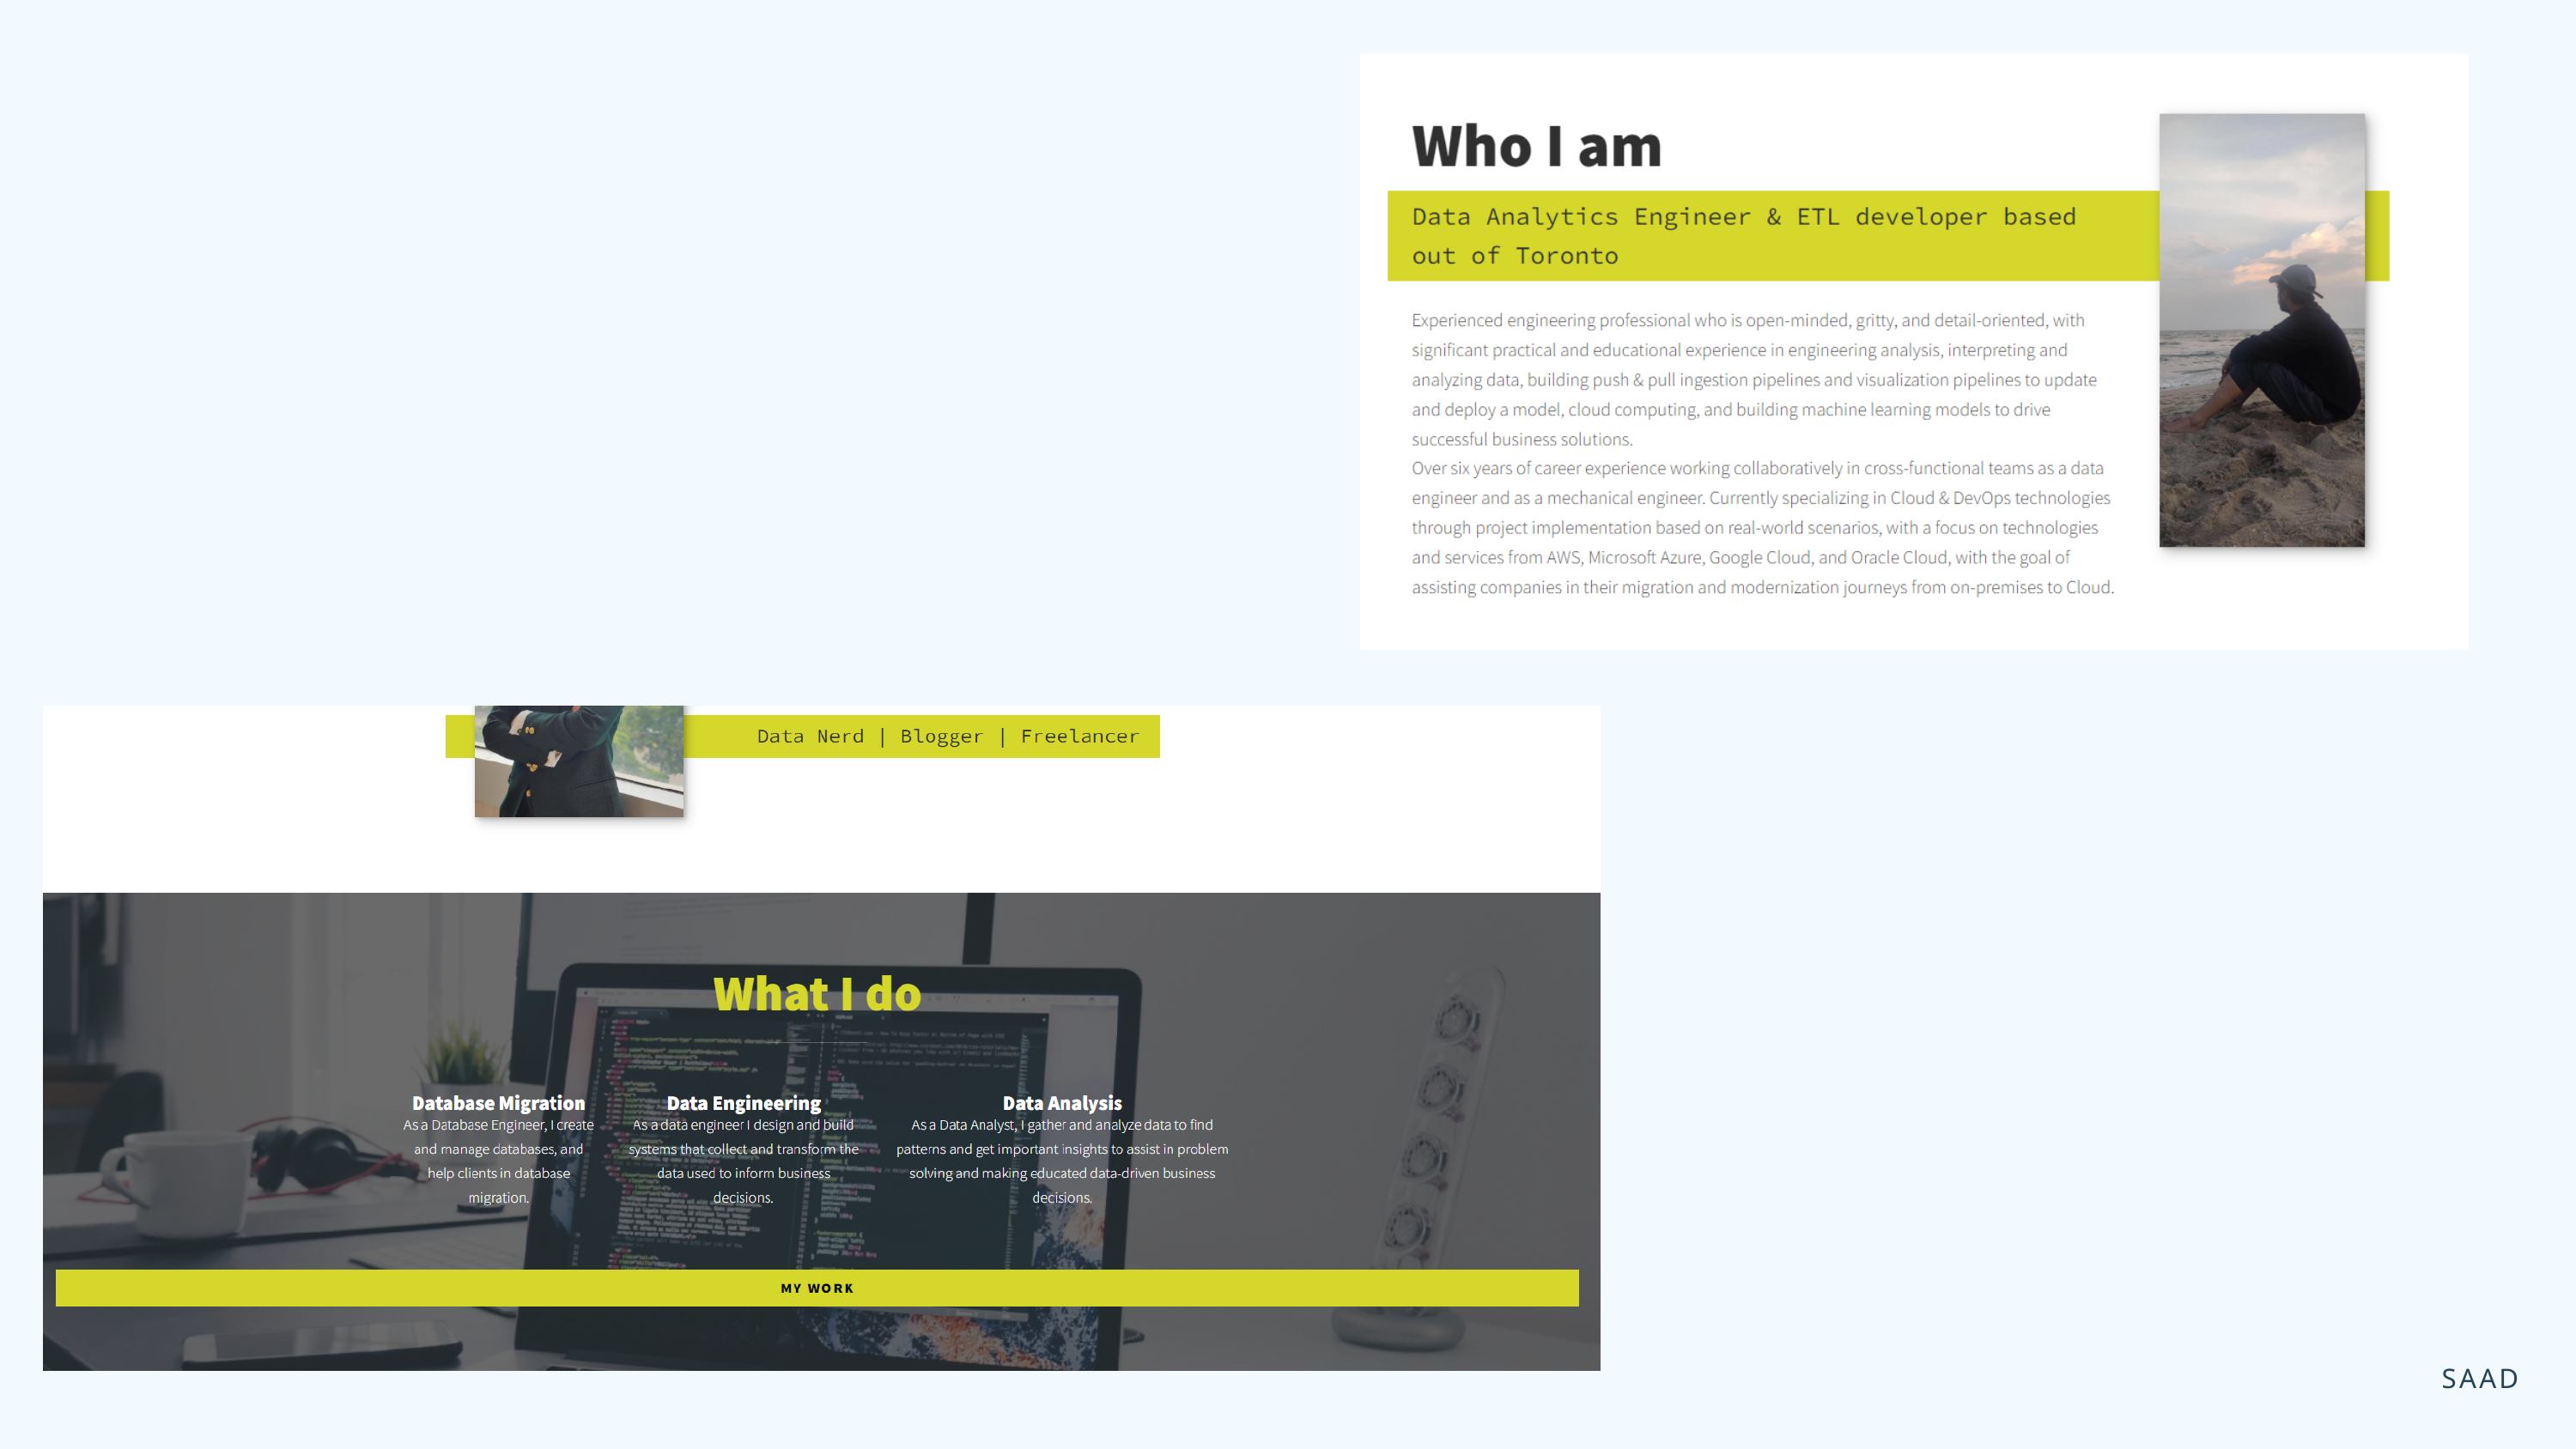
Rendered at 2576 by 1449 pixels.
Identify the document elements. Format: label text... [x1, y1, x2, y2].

picture [1360, 53, 2470, 650]
picture [42, 705, 1601, 1371]
text_box SAAD [193, 1355, 2519, 1395]
